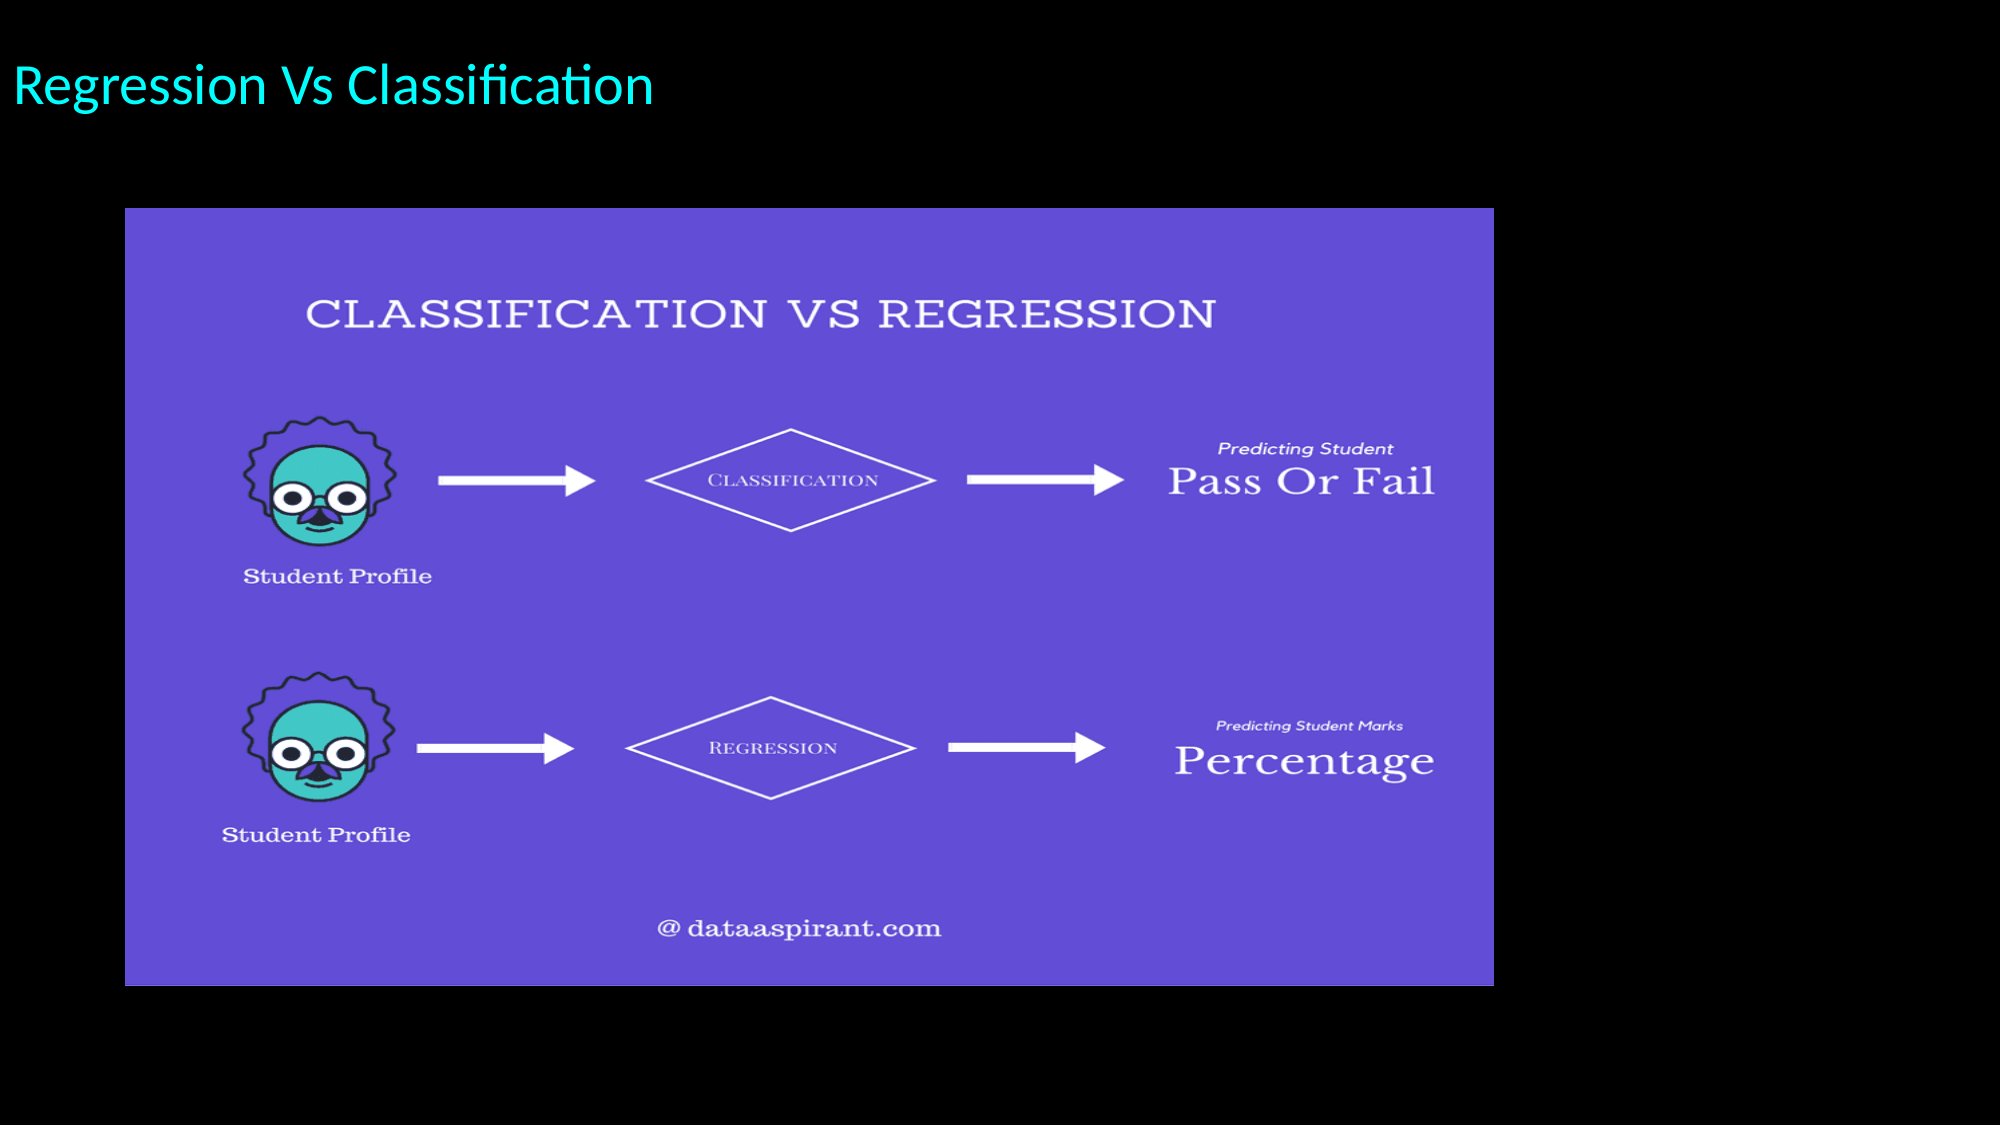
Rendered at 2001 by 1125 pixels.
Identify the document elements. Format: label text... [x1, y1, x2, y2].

text_box Regression Vs Classification [0, 46, 1945, 986]
picture [125, 207, 1494, 986]
